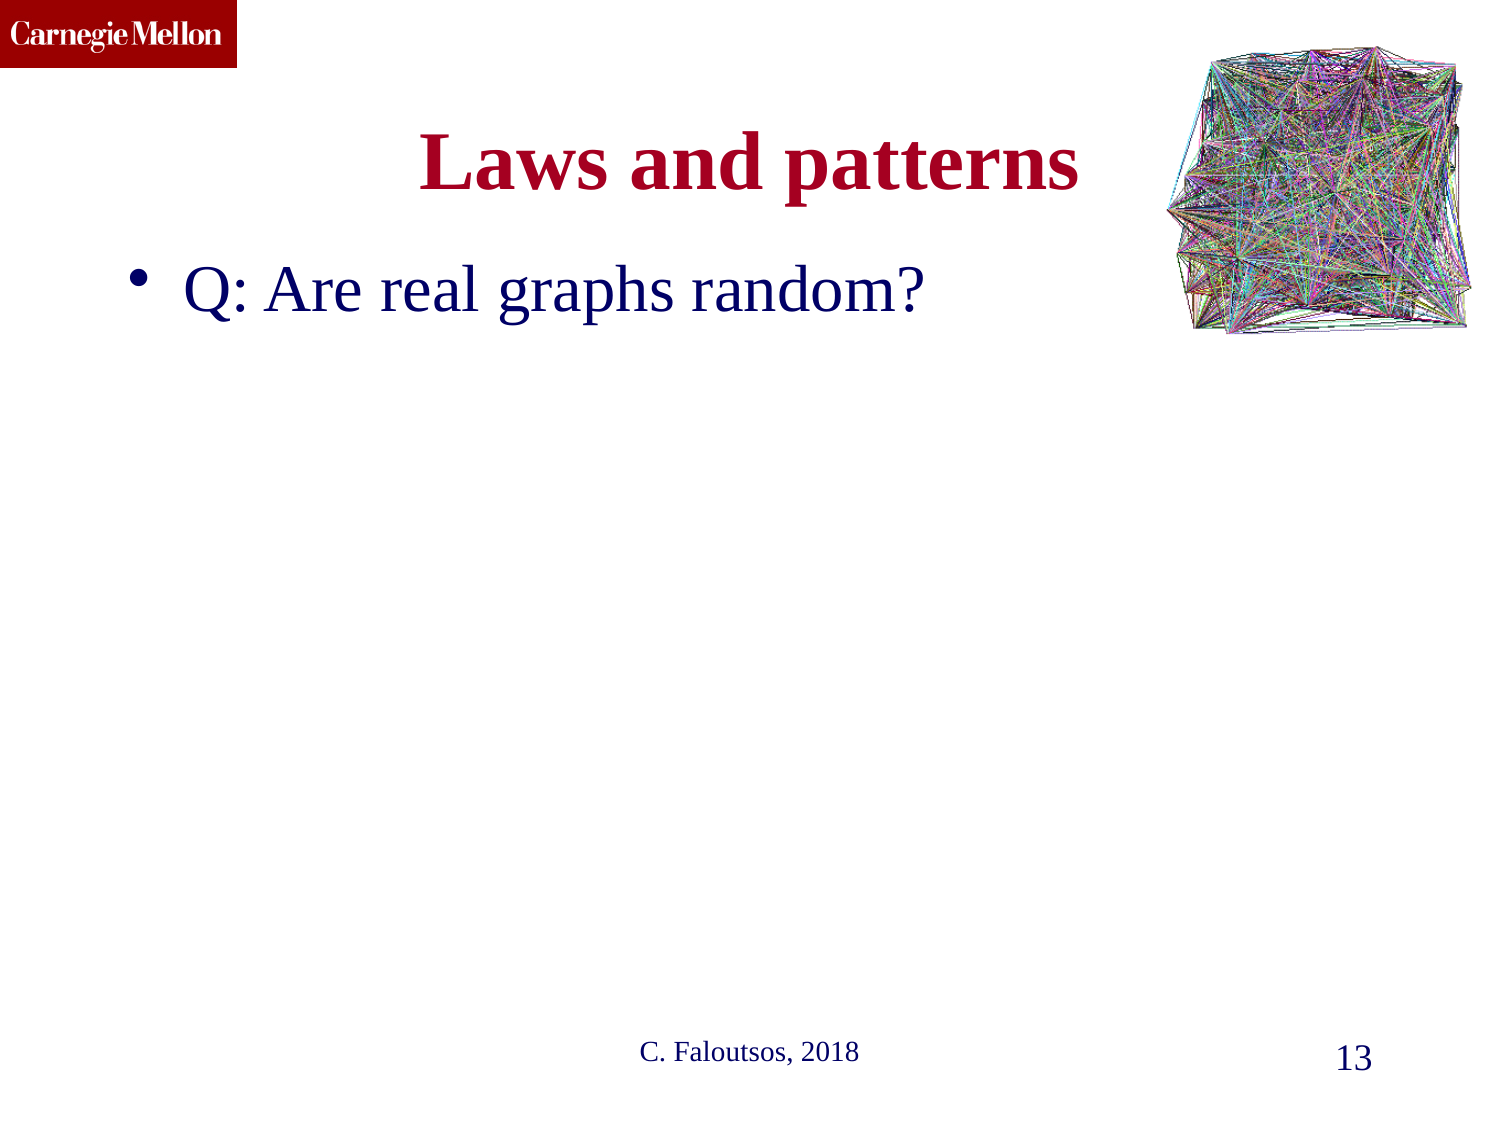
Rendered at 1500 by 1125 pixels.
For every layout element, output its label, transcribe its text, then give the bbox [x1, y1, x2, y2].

list Q: Are real graphs random? [112, 237, 1388, 1001]
picture [0, 0, 237, 68]
slide_number 13 [1074, 1024, 1388, 1101]
footer C. Faloutsos, 2018 [512, 1024, 988, 1101]
picture [1147, 0, 1500, 388]
title Laws and patterns [112, 99, 1142, 213]
